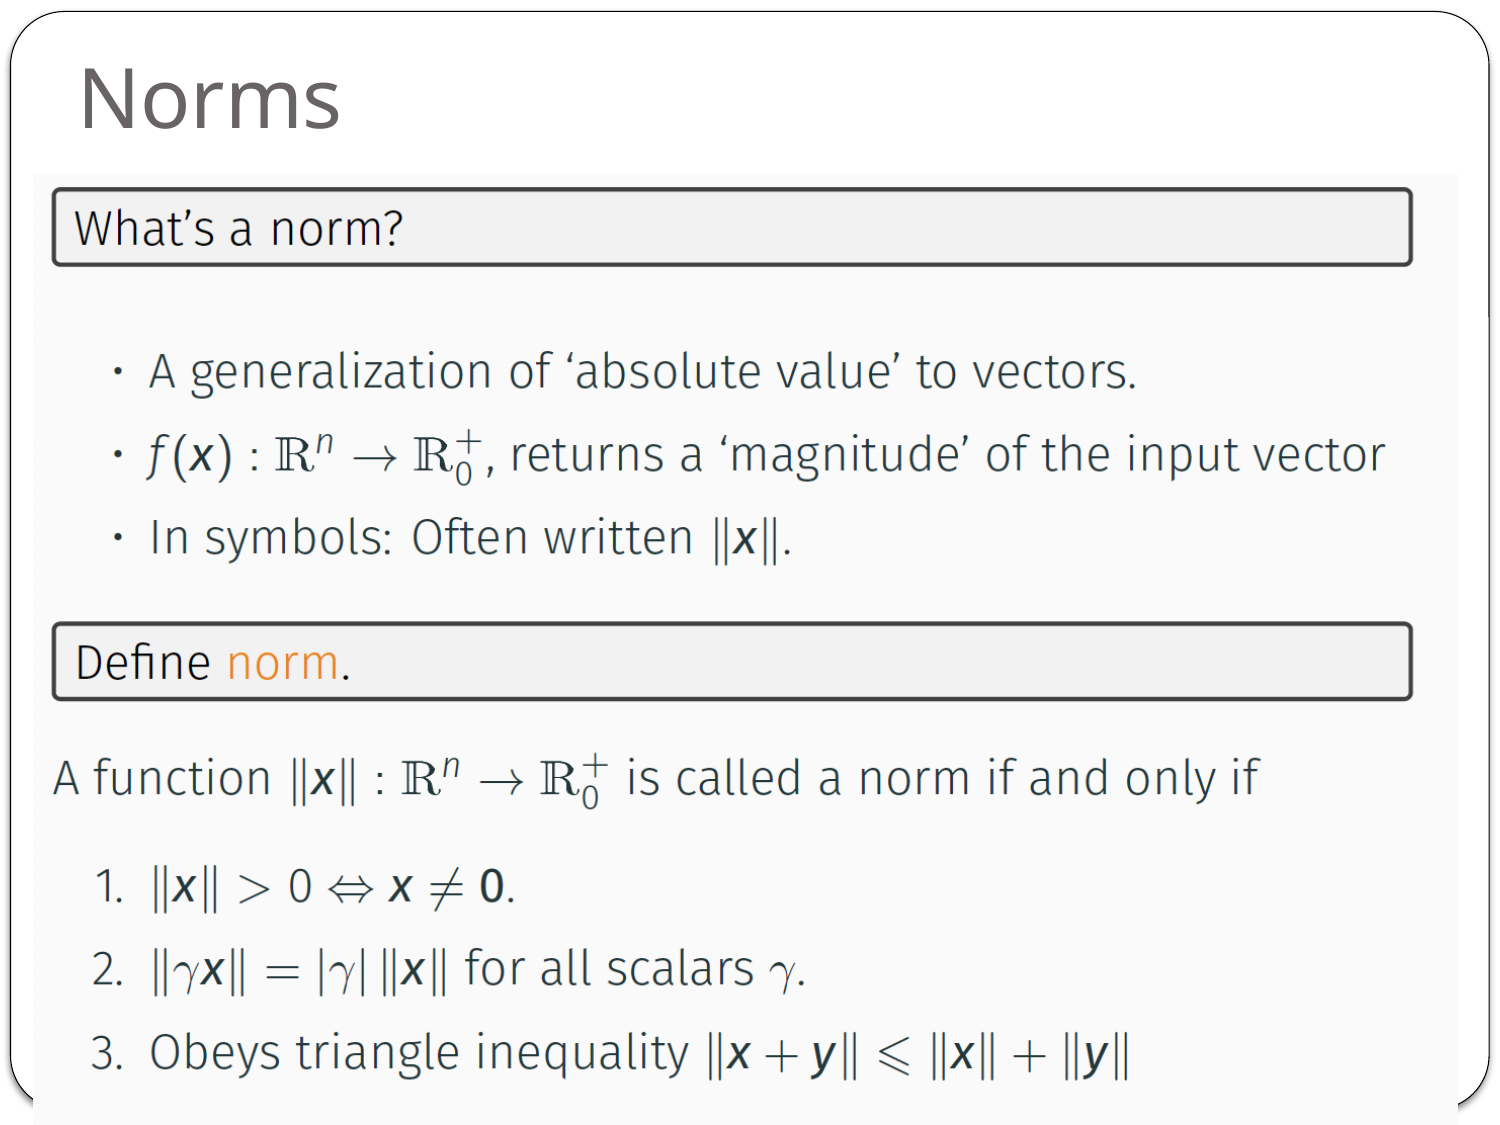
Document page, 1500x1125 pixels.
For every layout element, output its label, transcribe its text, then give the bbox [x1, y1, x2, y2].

text_box Norms [62, 37, 1438, 153]
picture [32, 174, 1458, 1125]
